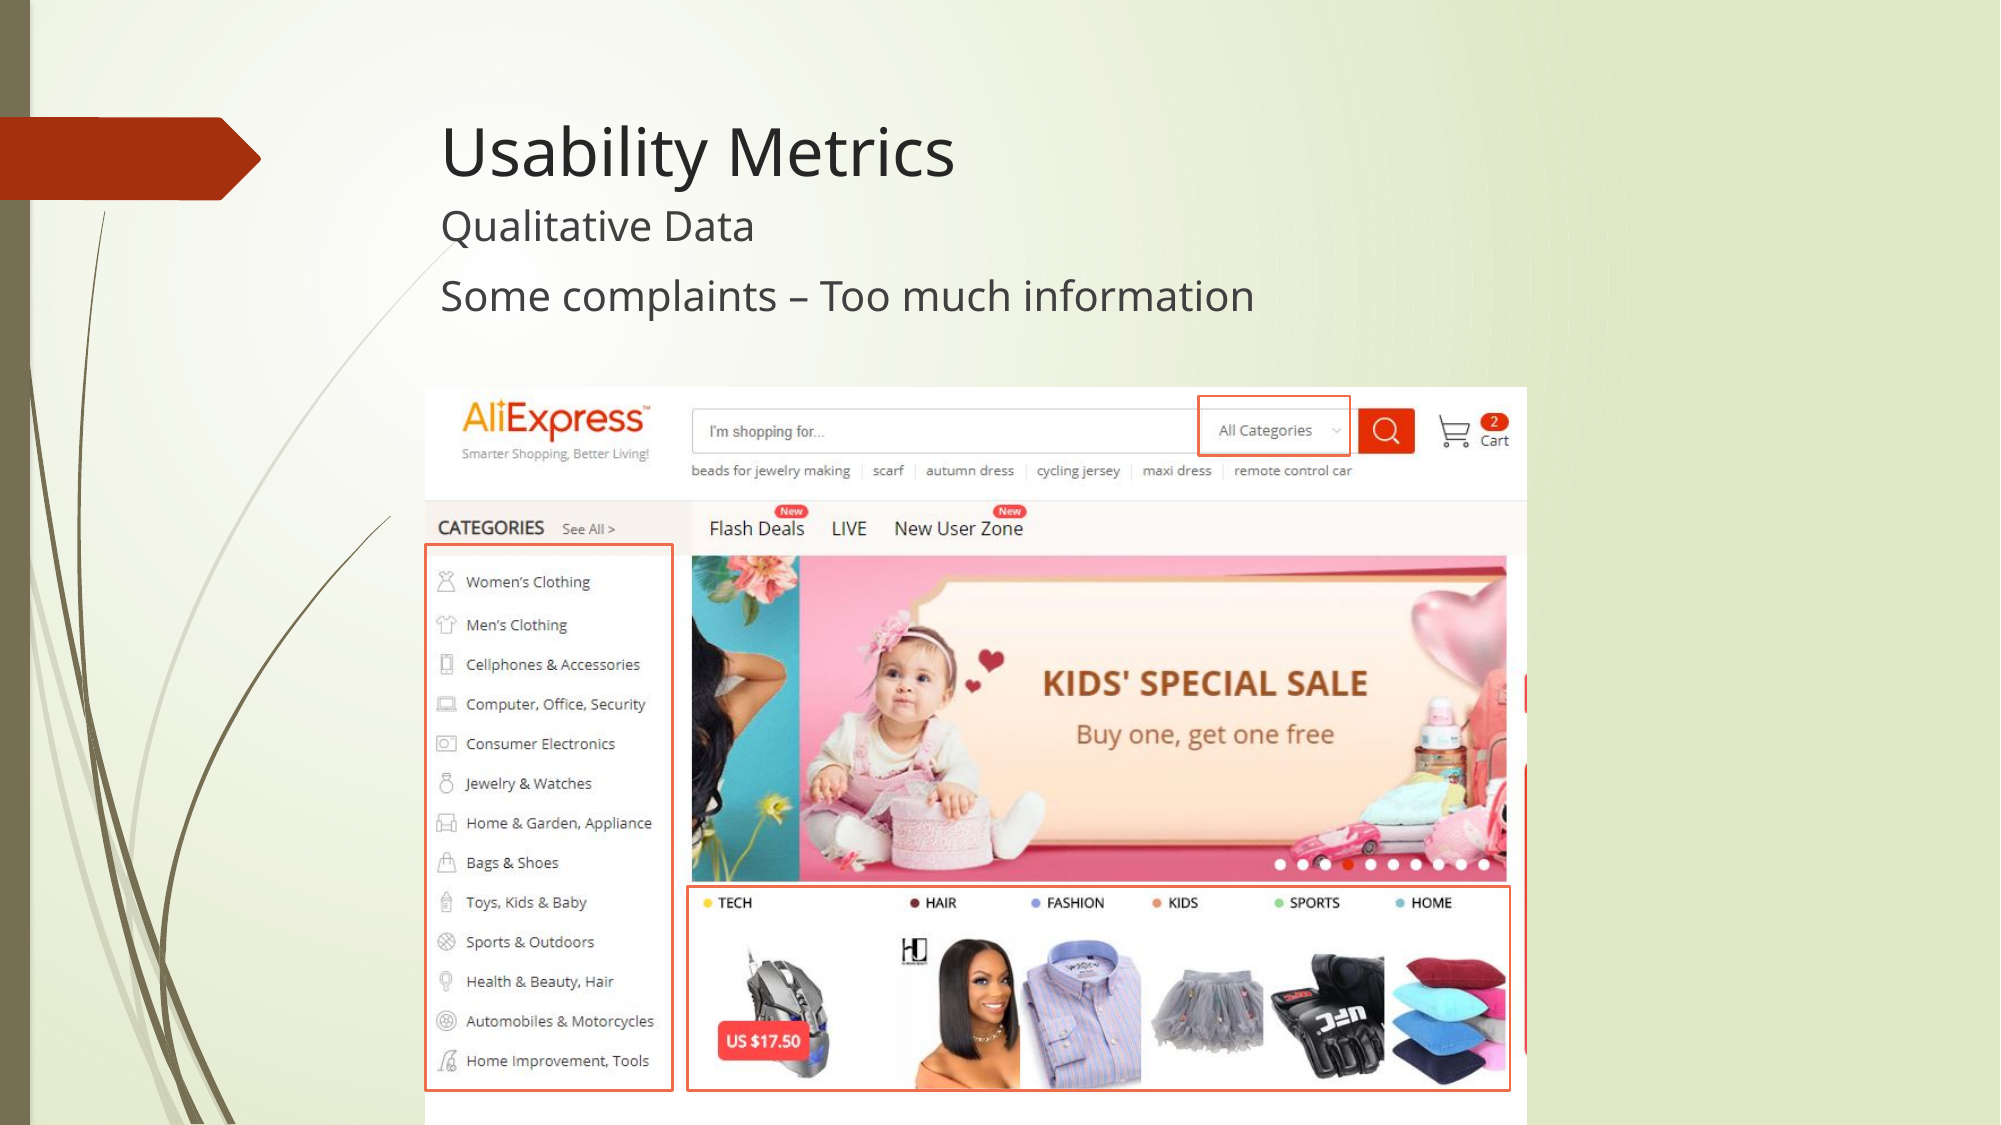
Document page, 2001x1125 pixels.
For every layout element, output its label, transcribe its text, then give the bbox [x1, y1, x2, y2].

picture [425, 387, 1528, 1125]
title Usability Metrics [425, 102, 1888, 208]
list Qualitative Data Some complaints – Too much information [425, 191, 1450, 387]
